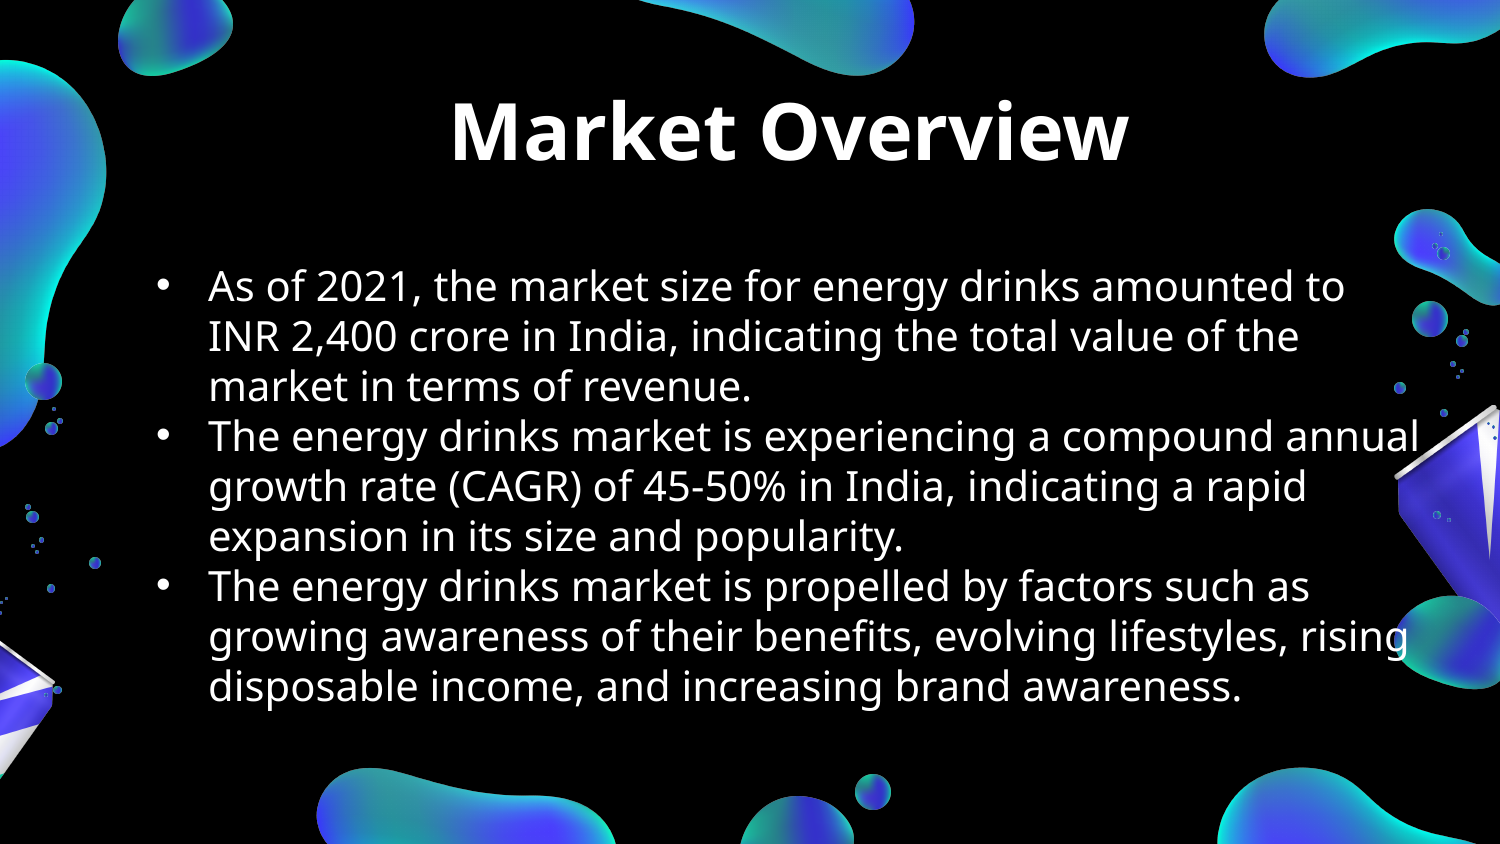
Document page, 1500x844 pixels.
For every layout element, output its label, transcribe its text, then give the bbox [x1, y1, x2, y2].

picture [1440, 212, 1500, 308]
picture [1456, 329, 1469, 347]
picture [314, 750, 616, 844]
picture [1246, 0, 1500, 100]
picture [118, 0, 233, 76]
title Market Overview [158, 75, 1422, 181]
picture [0, 582, 106, 844]
picture [563, 0, 917, 75]
picture [1215, 405, 1500, 844]
picture [739, 796, 854, 844]
picture [26, 511, 39, 523]
picture [1440, 301, 1448, 337]
list As of 2021, the market size for energy drinks amounted to INR 2,400 crore in India, indicating the total value of the market in terms of revenue. The energy drinks market is experiencing a compound annual growth rate (CAGR) of 45-50% in India, indicating a rapid expansion in its size and popularity. The energy drinks market is propelled by factors such as growing awareness of their benefits, evolving lifestyles, rising disposable income, and increasing brand awareness. [118, 181, 1440, 738]
picture [855, 774, 891, 810]
picture [89, 557, 101, 569]
picture [0, 44, 118, 448]
